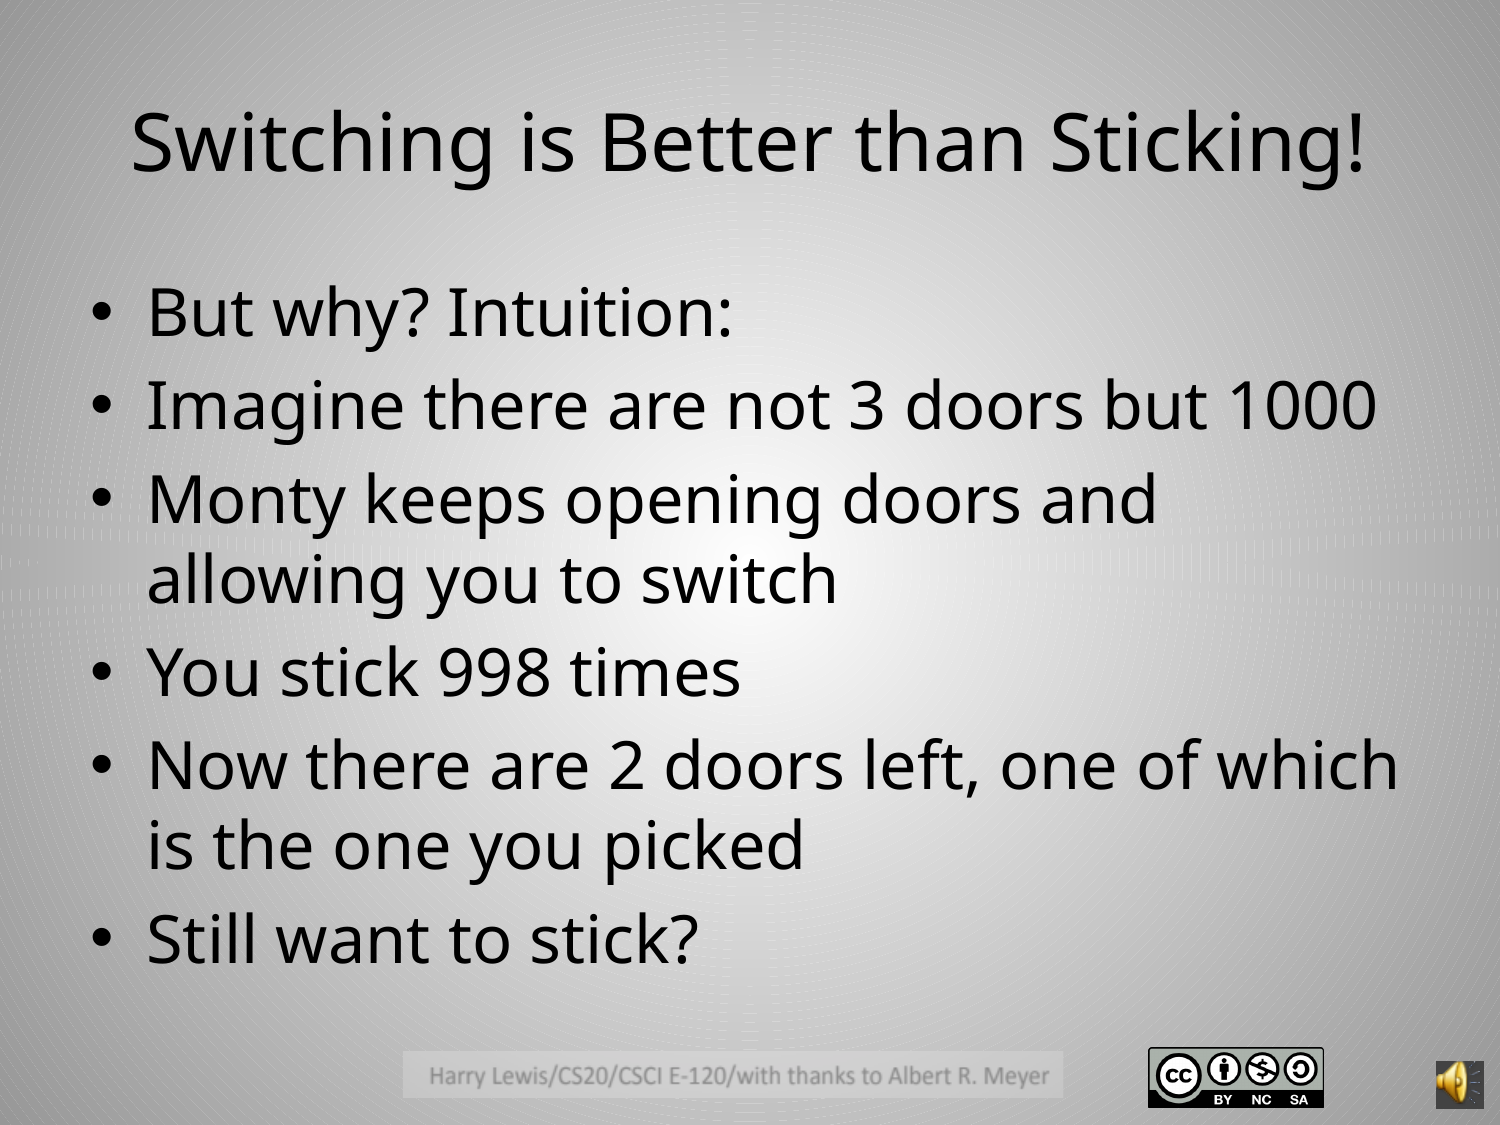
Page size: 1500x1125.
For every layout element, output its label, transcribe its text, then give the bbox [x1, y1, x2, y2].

title Switching is Better than Sticking! [75, 45, 1425, 233]
list But why? Intuition: Imagine there are not 3 doors but 1000 Monty keeps opening doors and allowing you to switch You stick 998 times Now there are 2 doors left, one of which is the one you picked Still want to stick? [75, 262, 1425, 1005]
picture [1148, 1047, 1324, 1108]
picture [1434, 1059, 1486, 1111]
